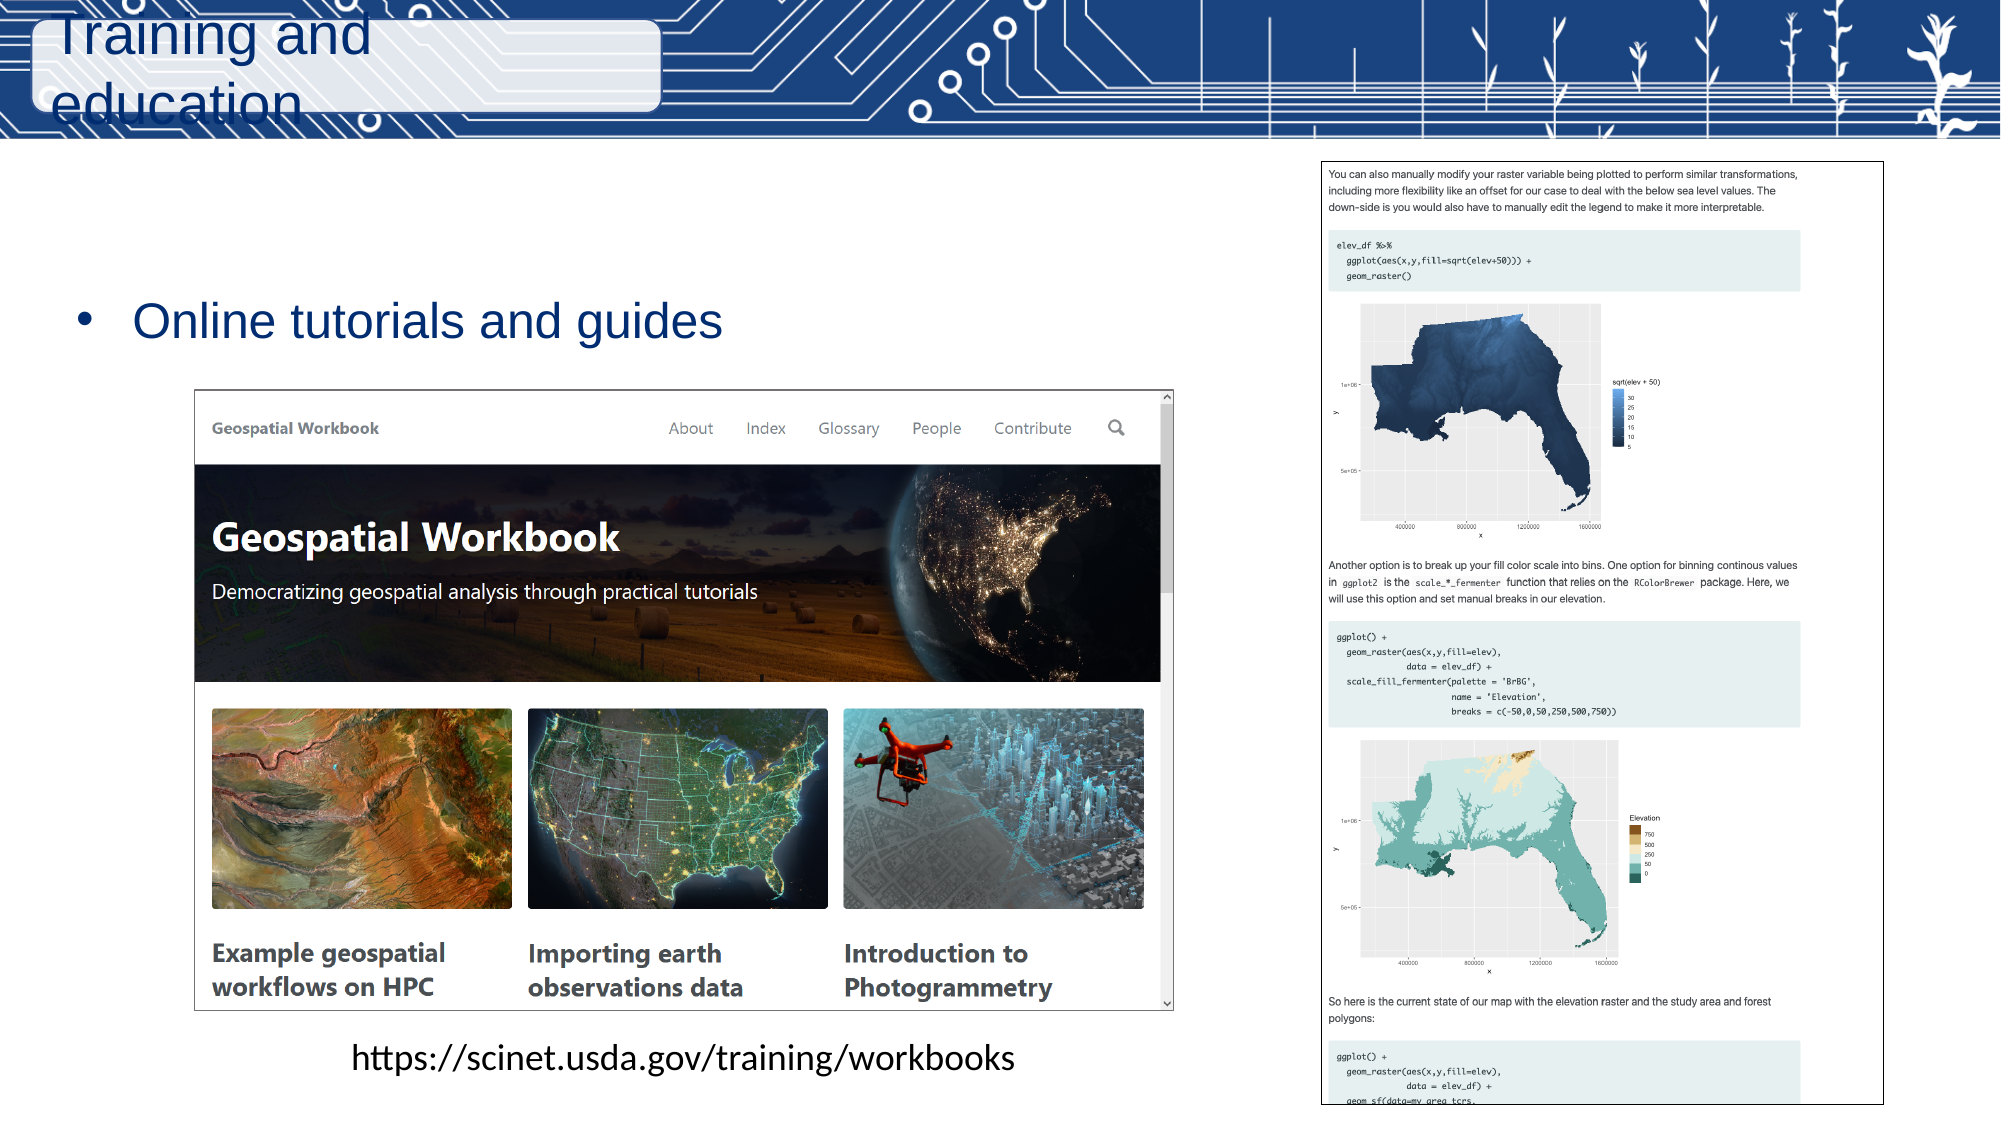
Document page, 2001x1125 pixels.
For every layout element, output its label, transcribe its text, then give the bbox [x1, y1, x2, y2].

text_box Online tutorials and guides [61, 281, 832, 356]
text_box https://scinet.usda.gov/training/workbooks [296, 1025, 1071, 1086]
picture [0, 0, 2001, 1125]
text_box Training and education [30, 18, 663, 115]
